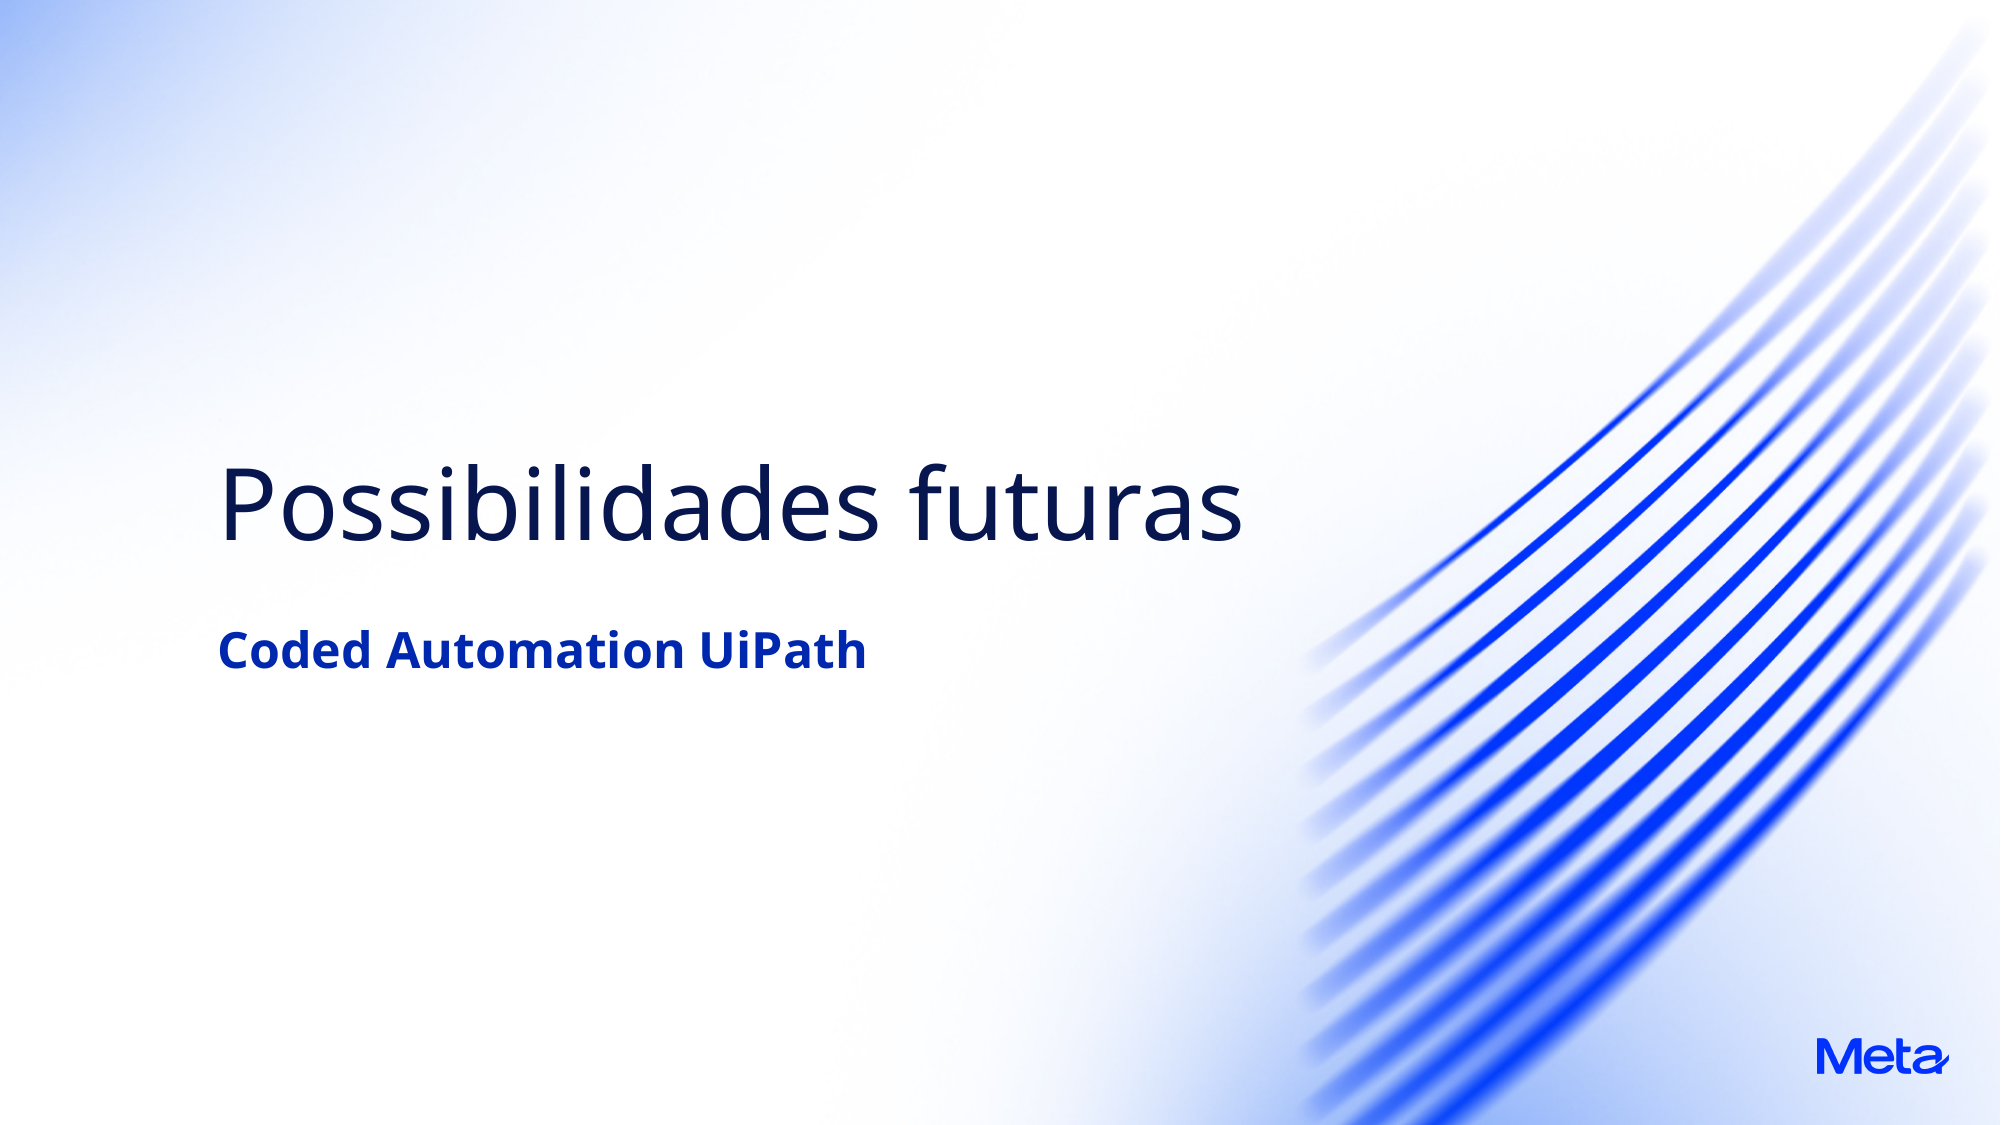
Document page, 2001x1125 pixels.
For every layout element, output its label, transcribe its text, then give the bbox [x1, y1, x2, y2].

text_box Coded Automation UiPath [183, 617, 1078, 720]
picture [0, 0, 2000, 1125]
text_box Possibilidades futuras [183, 446, 1345, 548]
